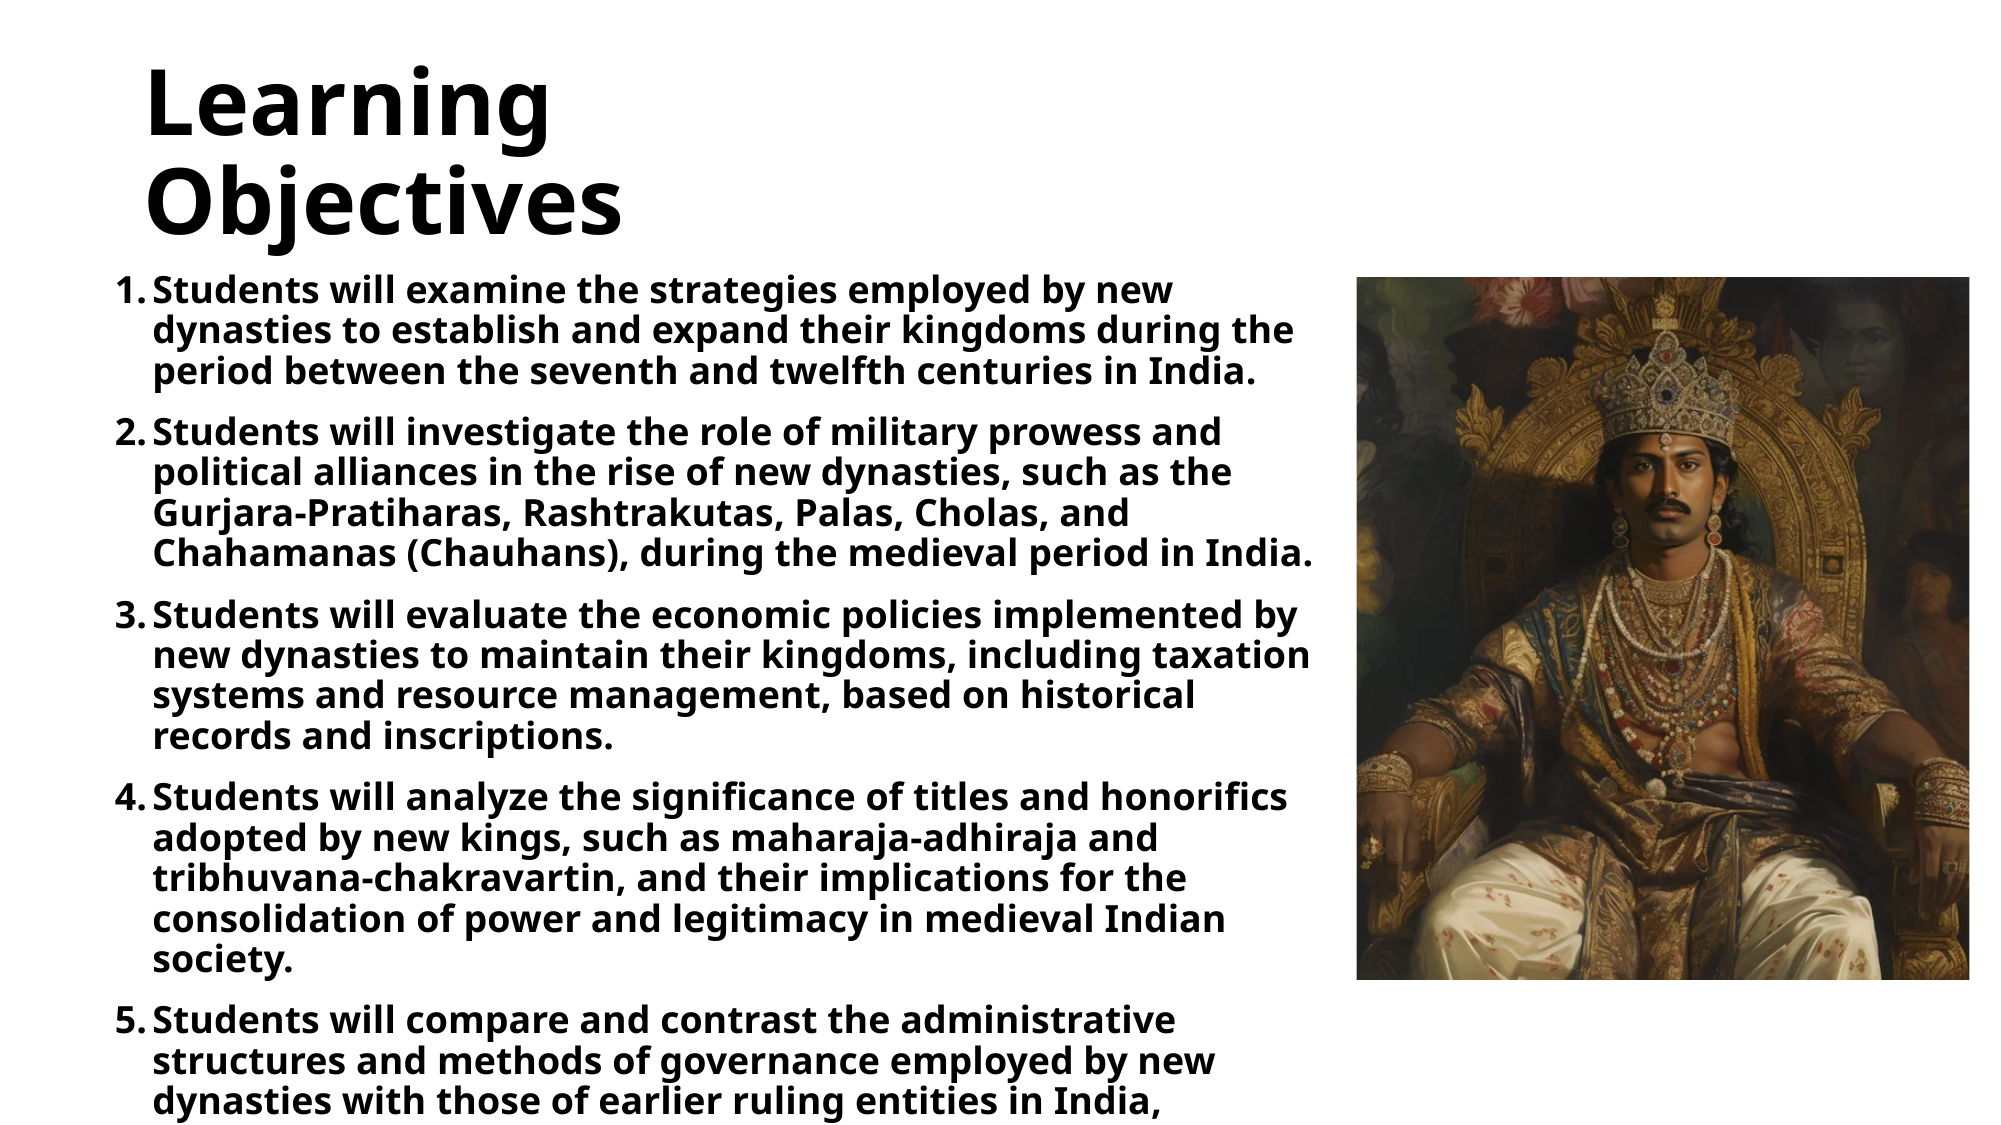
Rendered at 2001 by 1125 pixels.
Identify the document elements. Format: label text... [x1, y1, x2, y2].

picture [1356, 277, 1970, 980]
title Learning Objectives [128, 47, 944, 263]
list Students will examine the strategies employed by new dynasties to establish and expand their kingdoms during the period between the seventh and twelfth centuries in India. Students will investigate the role of military prowess and political alliances in the rise of new dynasties, such as the Gurjara-Pratiharas, Rashtrakutas, Palas, Cholas, and Chahamanas (Chauhans), during the medieval period in India. Students will evaluate the economic policies implemented by new dynasties to maintain their kingdoms, including taxation systems and resource management, based on historical records and inscriptions. Students will analyze the significance of titles and honorifics adopted by new kings, such as maharaja-adhiraja and tribhuvana-chakravartin, and their implications for the consolidation of power and legitimacy in medieval Indian society. Students will compare and contrast the administrative structures and methods of governance employed by new dynasties with those of earlier ruling entities in India, highlighting changes and continuities over time. [99, 263, 1357, 1091]
